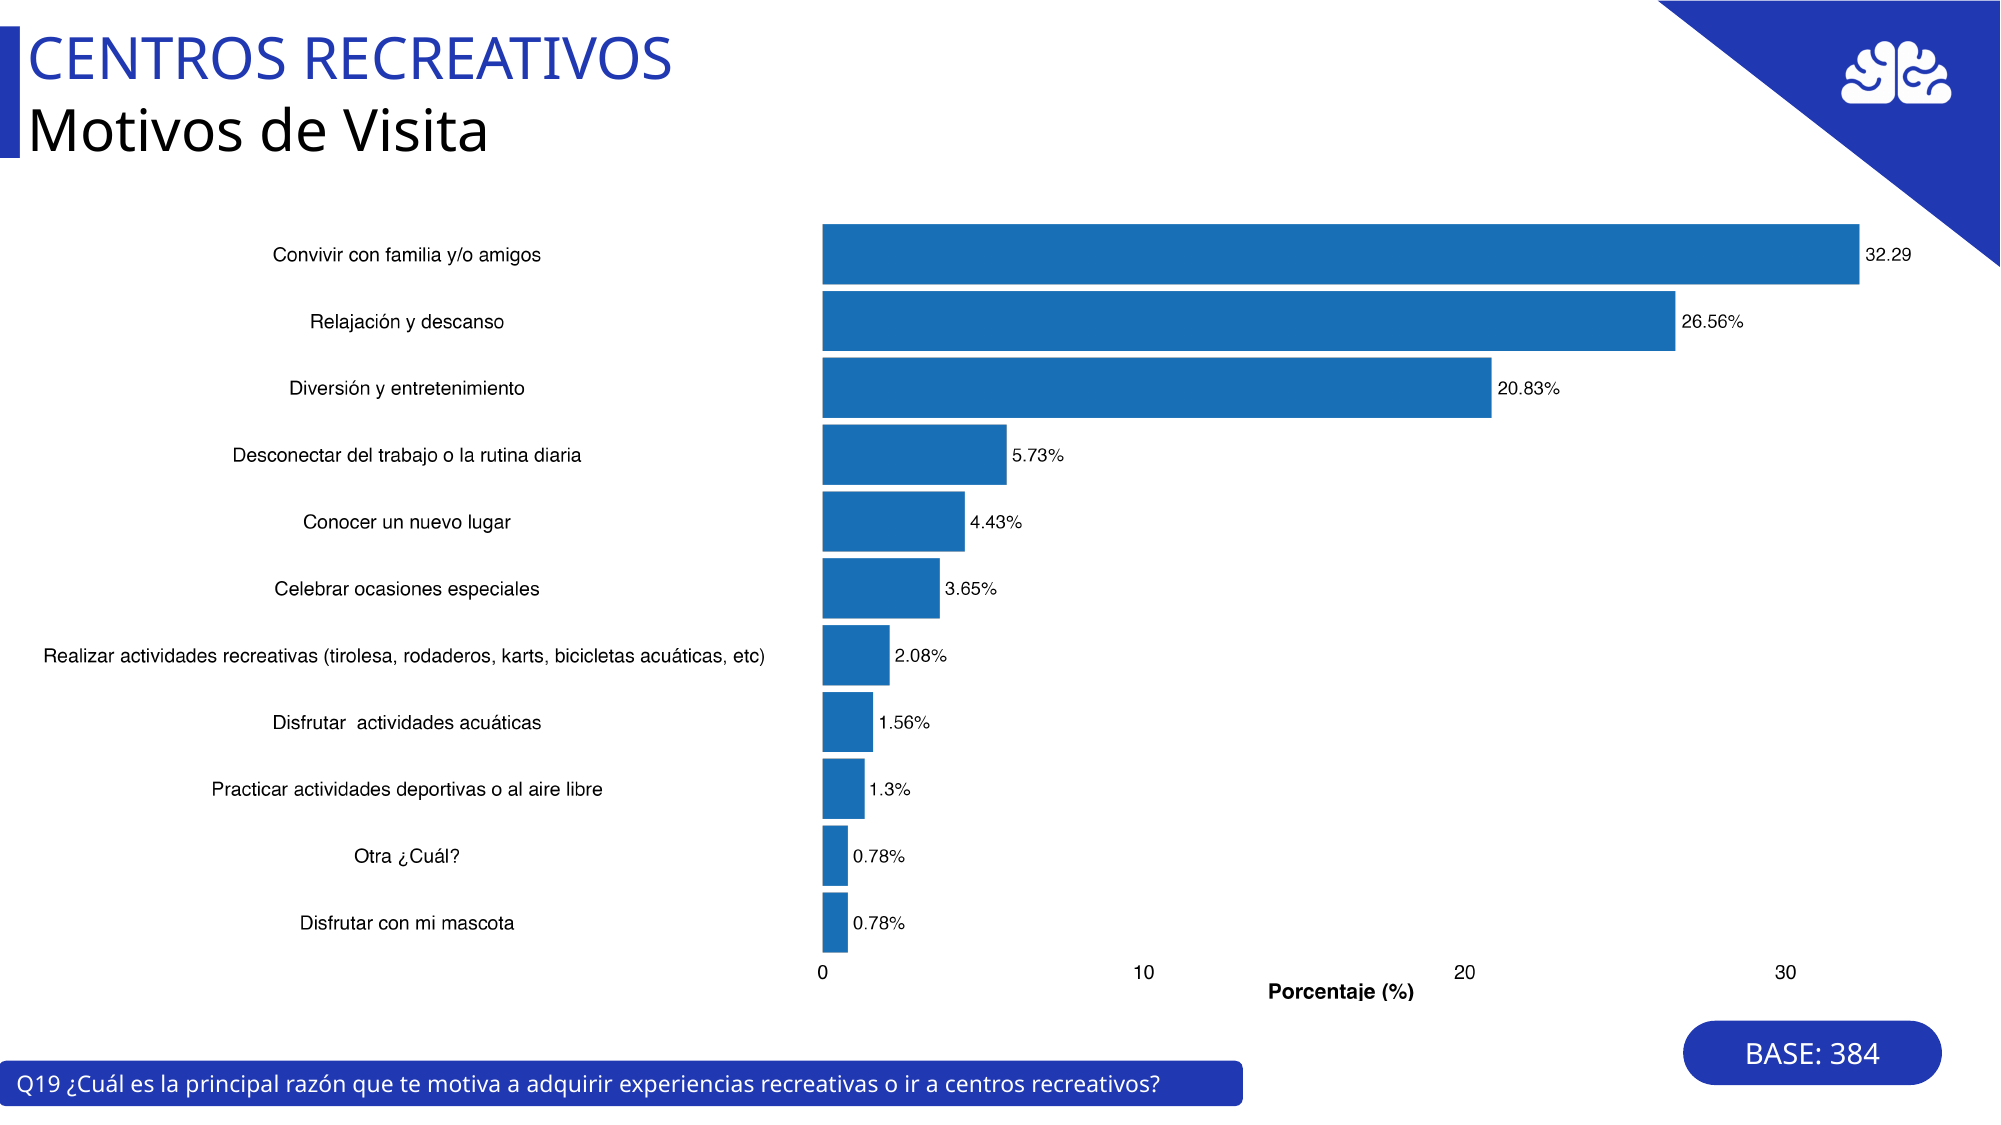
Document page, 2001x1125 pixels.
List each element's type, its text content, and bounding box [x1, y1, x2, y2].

text_box [19, 26, 25, 158]
picture [1840, 40, 1953, 106]
text_box Q19 ¿Cuál es la principal razón que te motiva a adquirir experiencias recreativas o ir a centros recreativos? [1, 1061, 1413, 1105]
text_box BASE: 384 [1701, 1027, 1924, 1078]
text_box [1657, 0, 2000, 267]
picture [43, 185, 1911, 1002]
text_box [1683, 1020, 1942, 1086]
text_box CENTROS RECREATIVOS Motivos de Visita [25, 19, 1171, 164]
text_box [0, 26, 19, 158]
